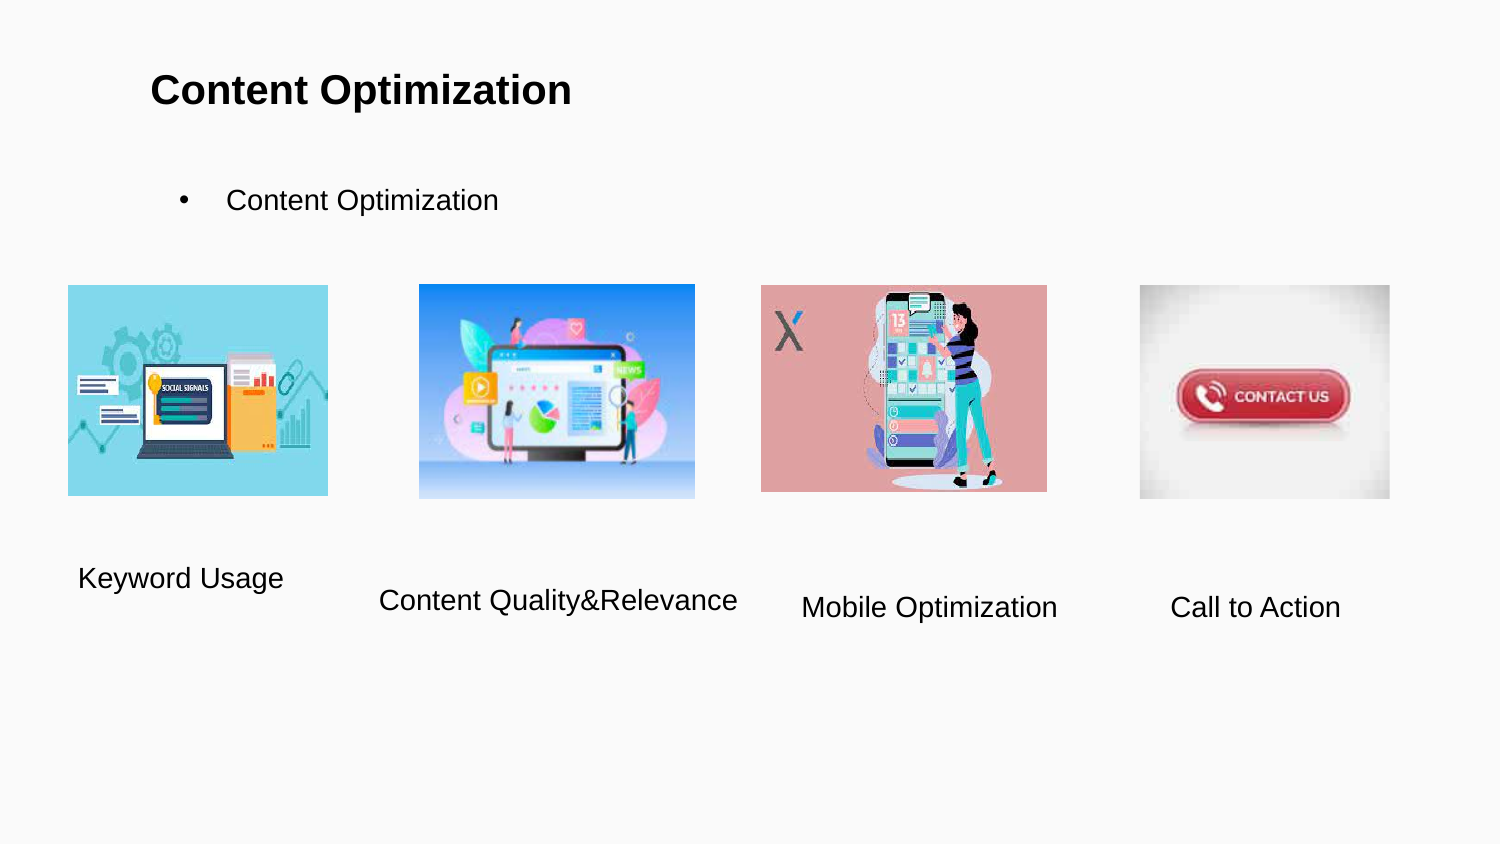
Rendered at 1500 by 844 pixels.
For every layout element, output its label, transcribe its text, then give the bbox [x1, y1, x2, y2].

picture [68, 285, 328, 496]
text_box Content Quality&Relevance [364, 574, 762, 624]
picture [1139, 285, 1390, 499]
picture [419, 284, 695, 499]
text_box Keyword Usage [63, 551, 364, 602]
text_box Content Optimization [135, 55, 636, 121]
text_box Call to Action [1122, 580, 1475, 637]
picture [761, 285, 1048, 493]
text_box Mobile Optimization [786, 580, 1114, 636]
text_box Content Optimization [164, 174, 665, 224]
